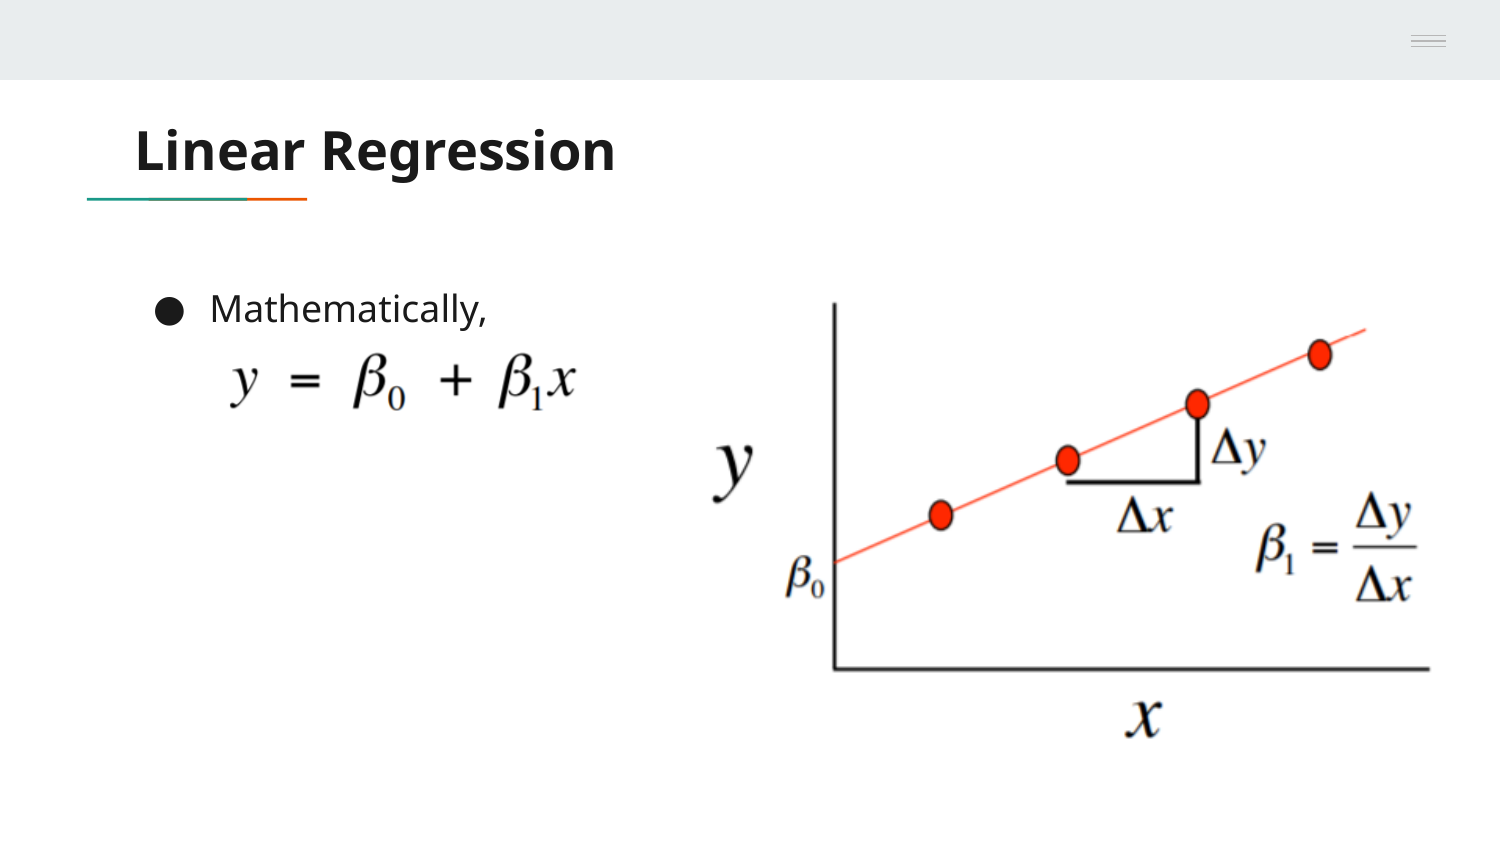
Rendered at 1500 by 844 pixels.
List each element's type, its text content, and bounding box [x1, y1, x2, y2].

list Mathematically, [119, 262, 1381, 634]
picture [219, 338, 584, 411]
picture [690, 275, 1448, 745]
title Linear Regression [119, 101, 1381, 190]
